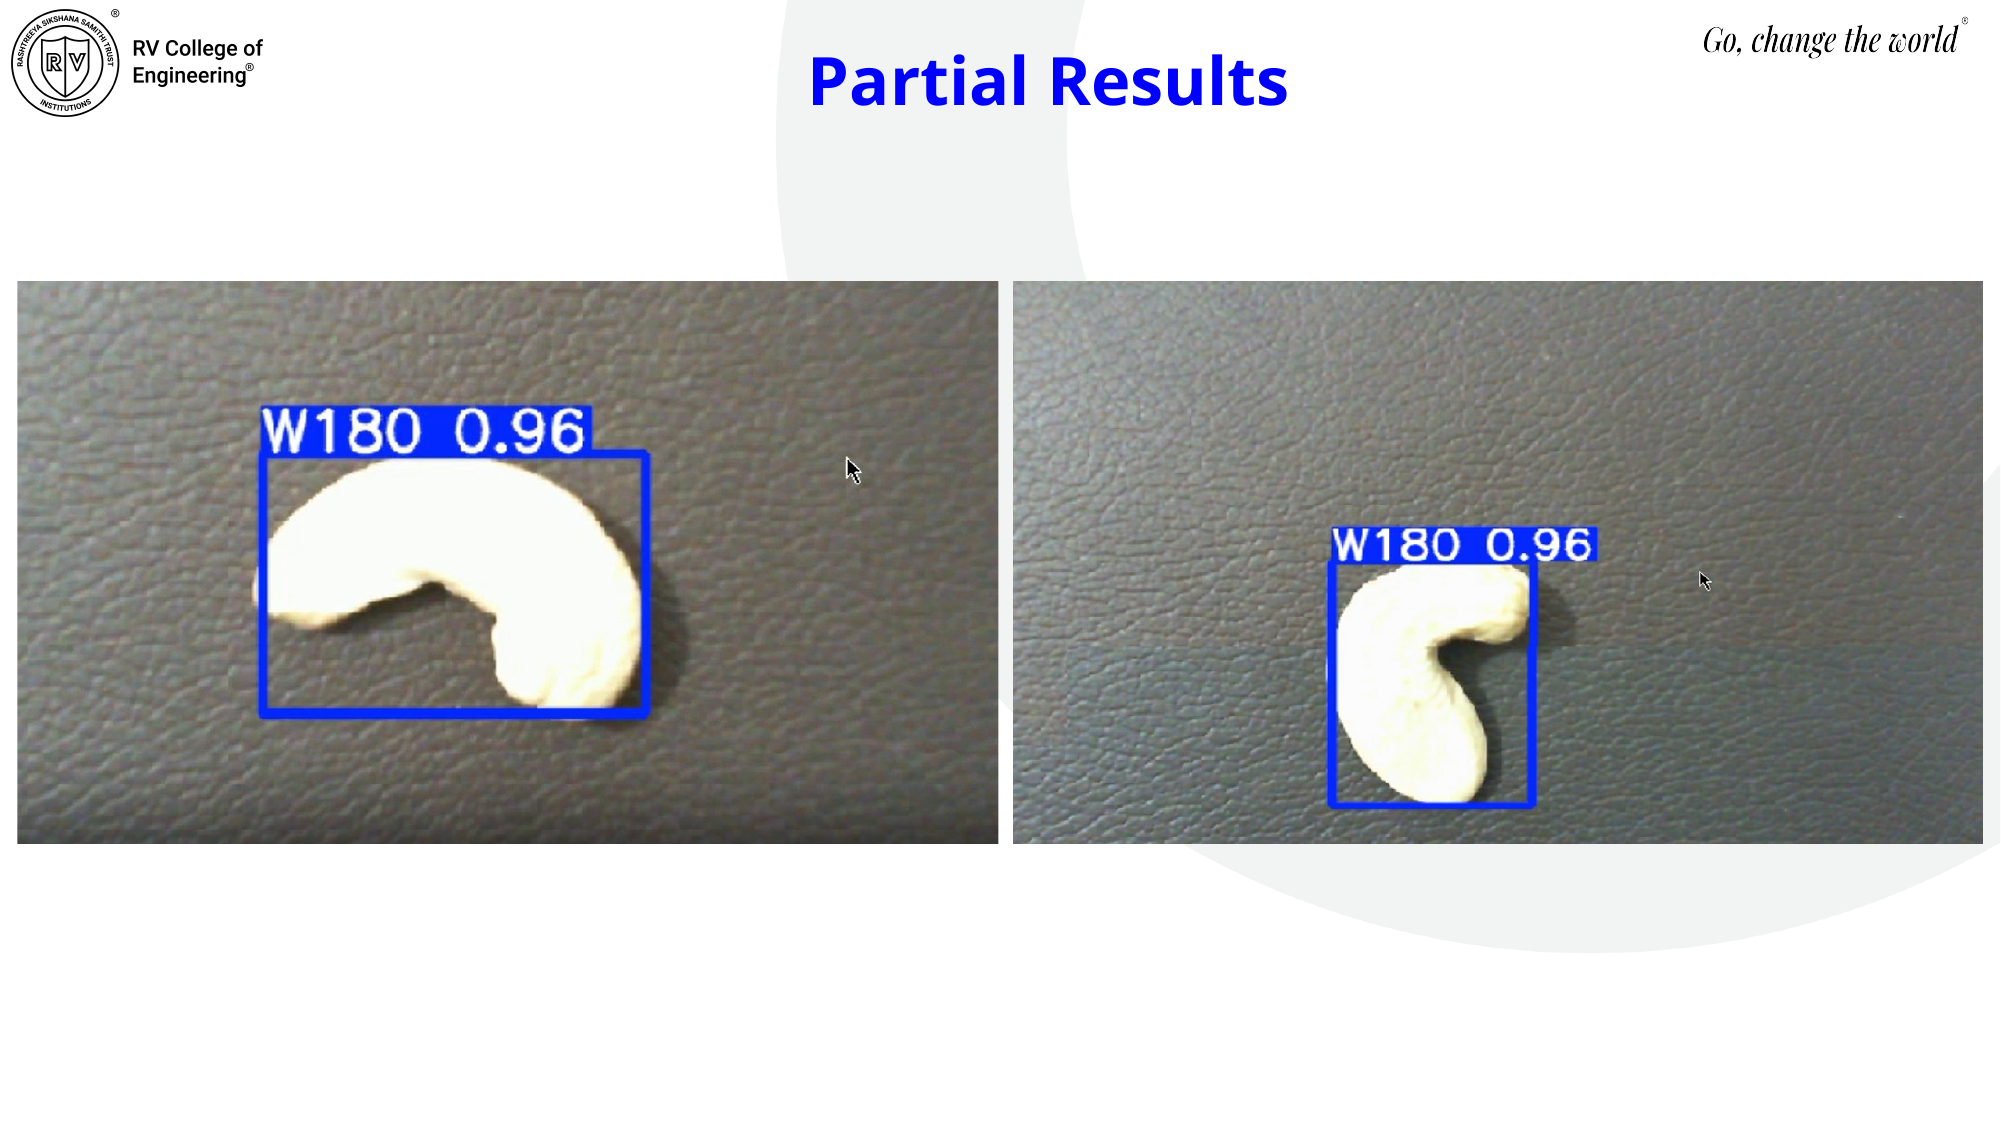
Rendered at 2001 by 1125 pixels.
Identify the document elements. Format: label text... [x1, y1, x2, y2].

title Partial Results [420, 31, 1695, 187]
picture [0, 0, 2001, 1125]
